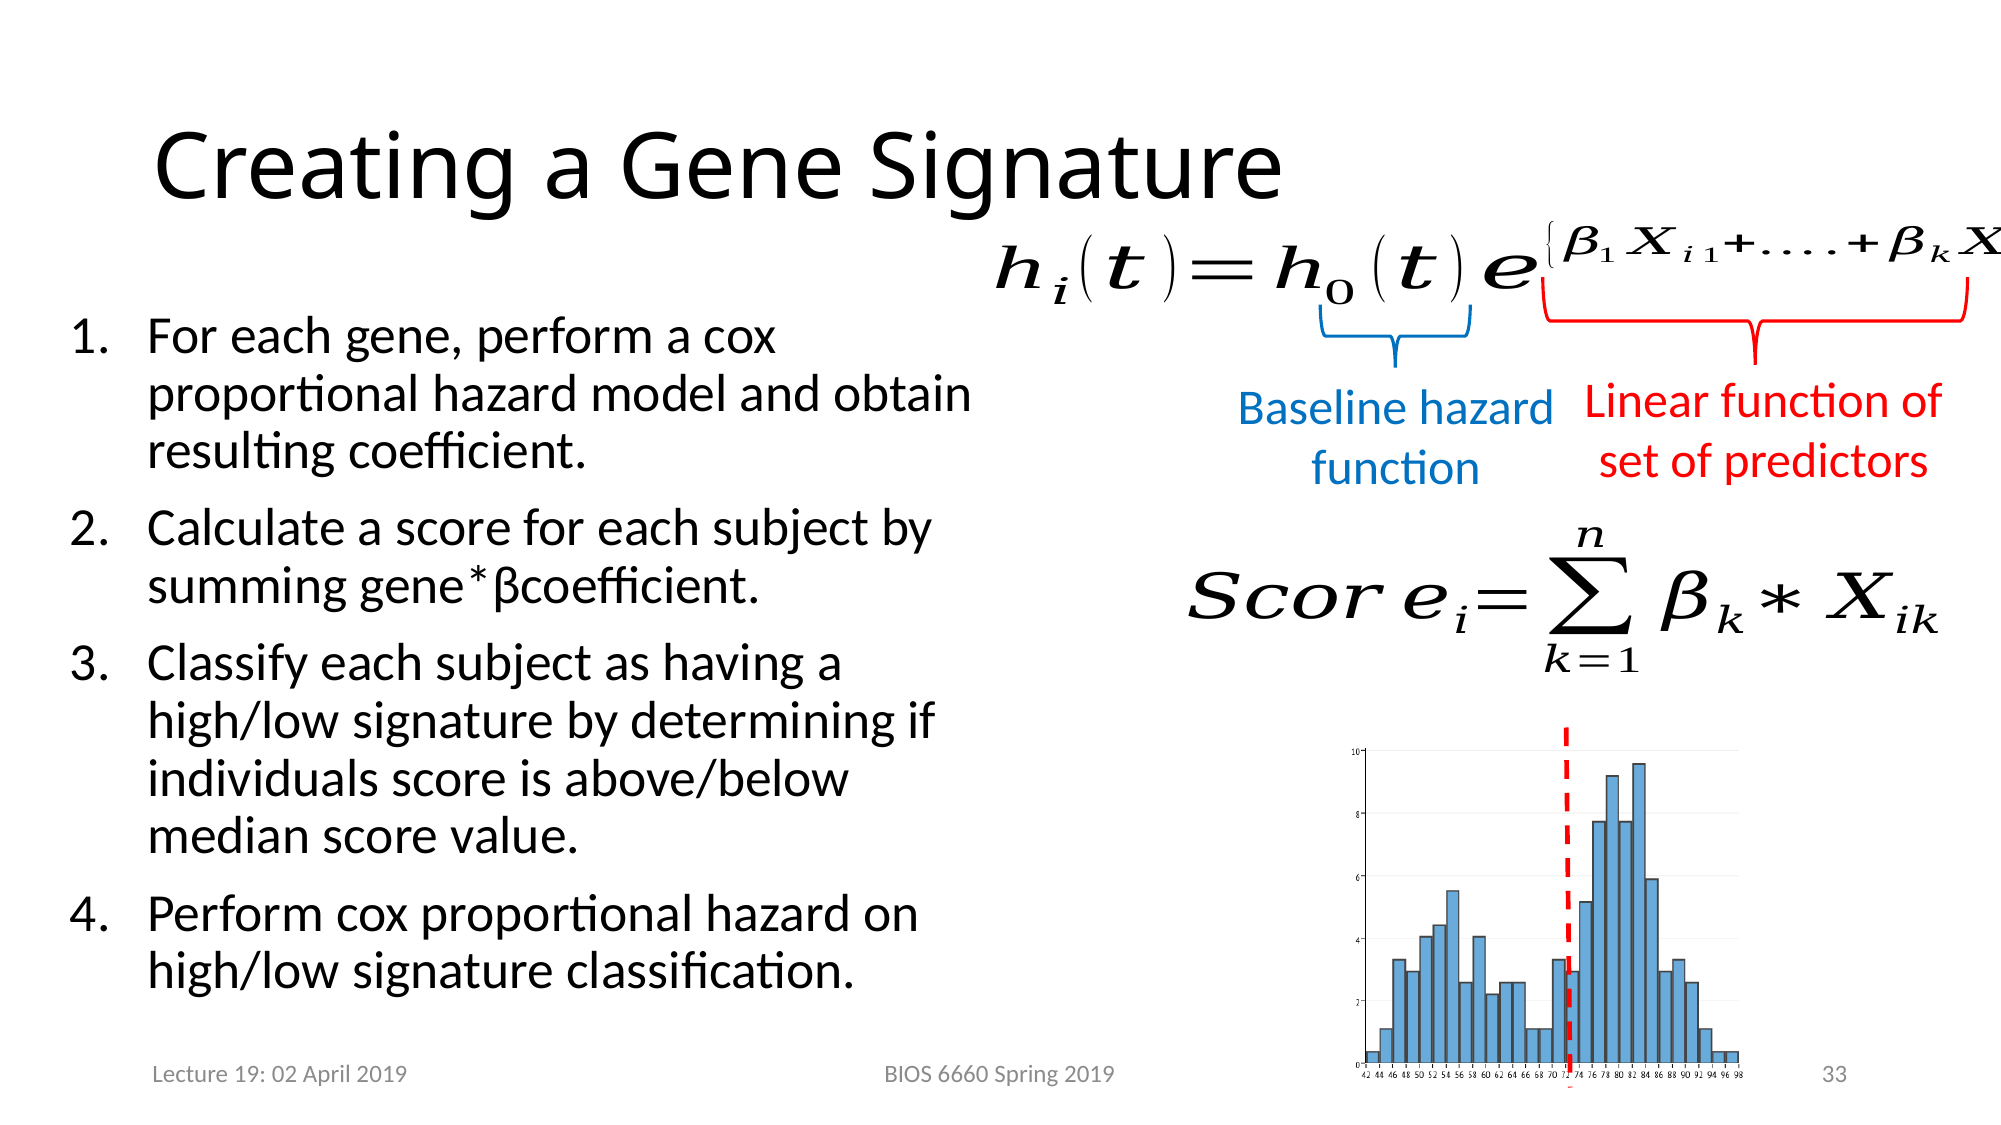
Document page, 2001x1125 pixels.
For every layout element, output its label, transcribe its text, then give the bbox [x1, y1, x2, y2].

list For each gene, perform a cox proportional hazard model and obtain resulting coefficient. Calculate a score for each subject by summing gene*βcoefficient. Classify each subject as having a high/low signature by determining if individuals score is above/below median score value. Perform cox proportional hazard on high/low signature classification. [54, 299, 1040, 1014]
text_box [992, 219, 2000, 504]
footer BIOS 6660 Spring 2019 [662, 1042, 1338, 1103]
slide_number 33 [1412, 1042, 1863, 1103]
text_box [1349, 727, 1783, 1088]
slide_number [137, 1042, 588, 1103]
title Creating a Gene Signature [137, 59, 1863, 278]
